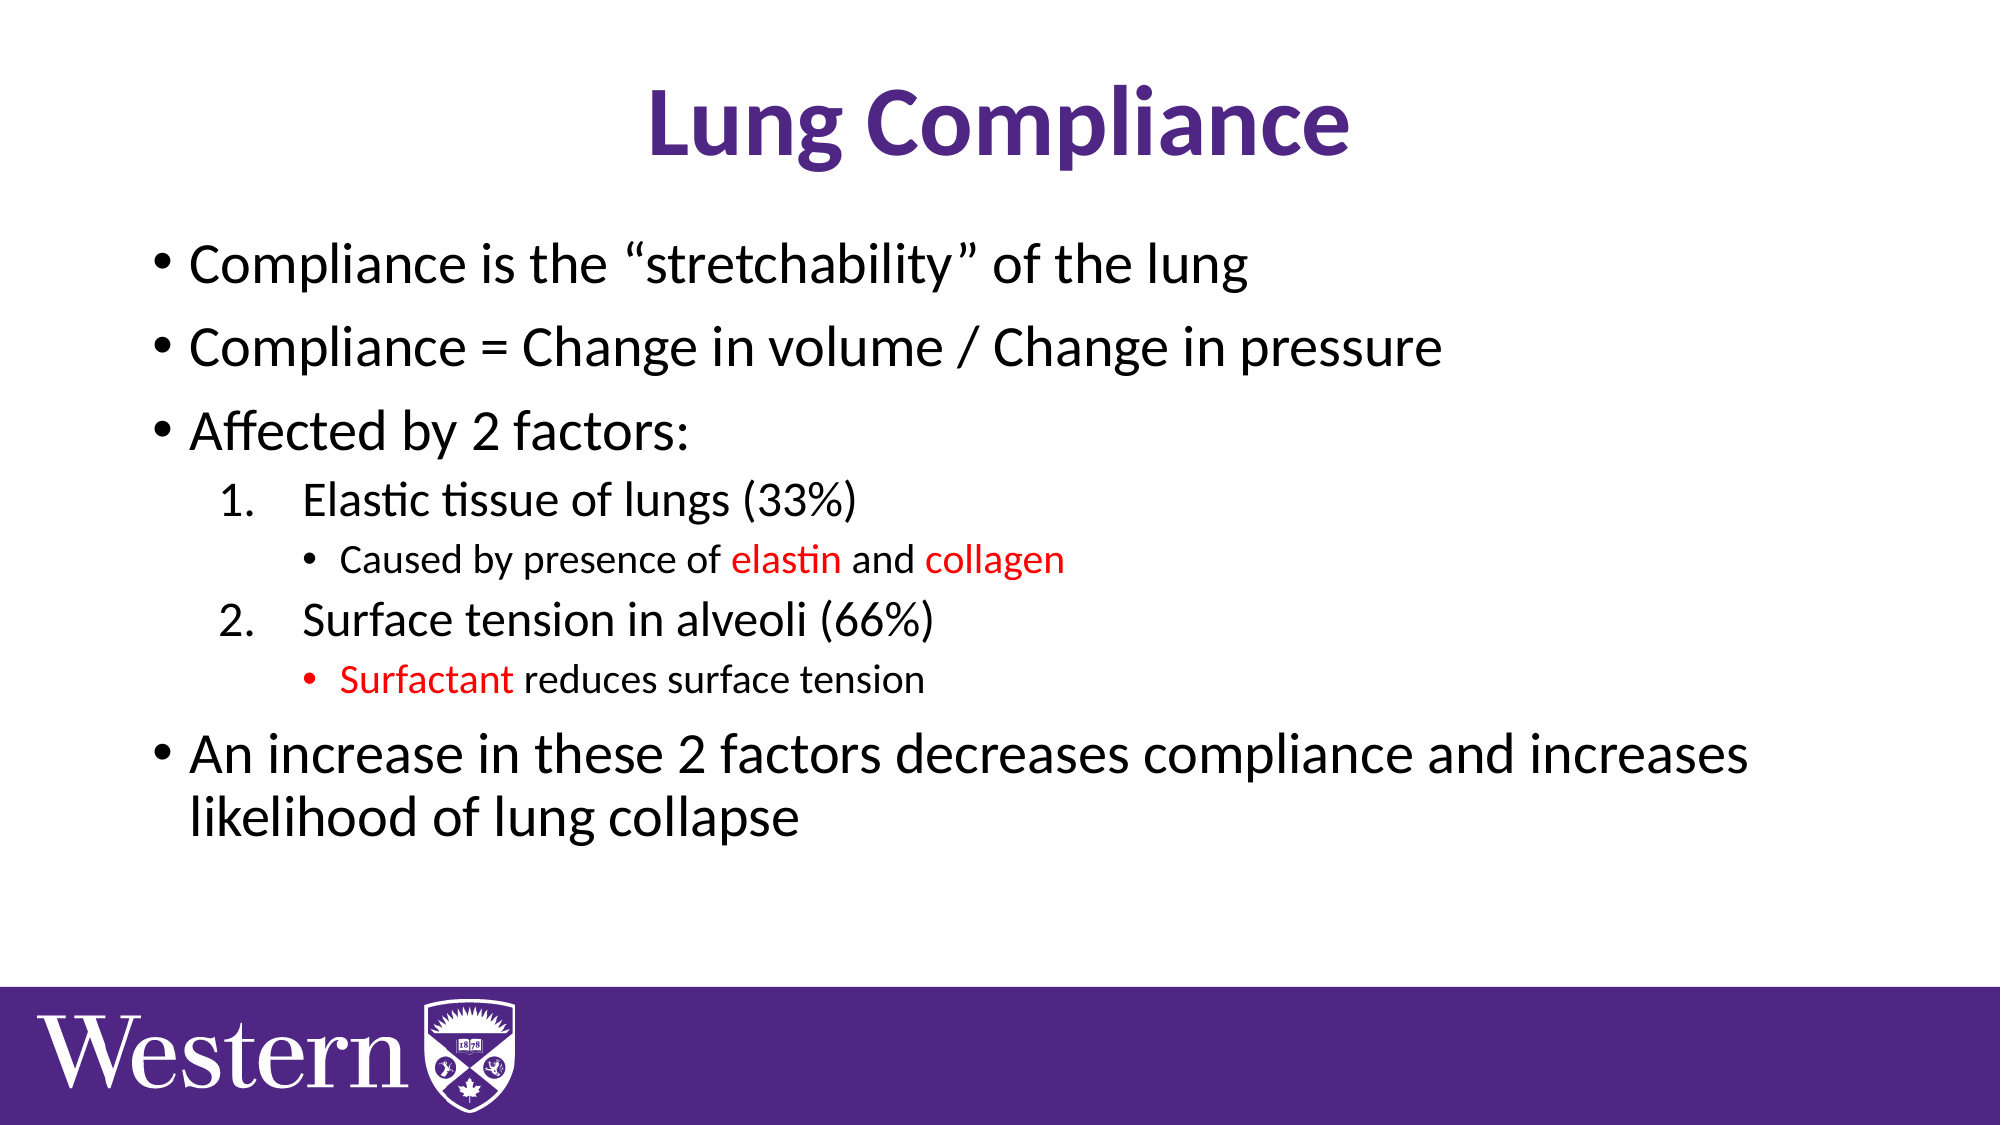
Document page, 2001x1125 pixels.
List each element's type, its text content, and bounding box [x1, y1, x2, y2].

picture [37, 999, 515, 1113]
title Lung Compliance [137, 32, 1863, 213]
text_box [0, 986, 2000, 1125]
list Compliance is the “stretchability” of the lung Compliance = Change in volume / Change in pressure Affected by 2 factors: Elastic tissue of lungs (33%) Caused by presence of elastin and collagen Surface tension in alveoli (66%) Surfactant reduces surface tension An increase in these 2 factors decreases compliance and increases likelihood of lung collapse [137, 225, 1863, 917]
